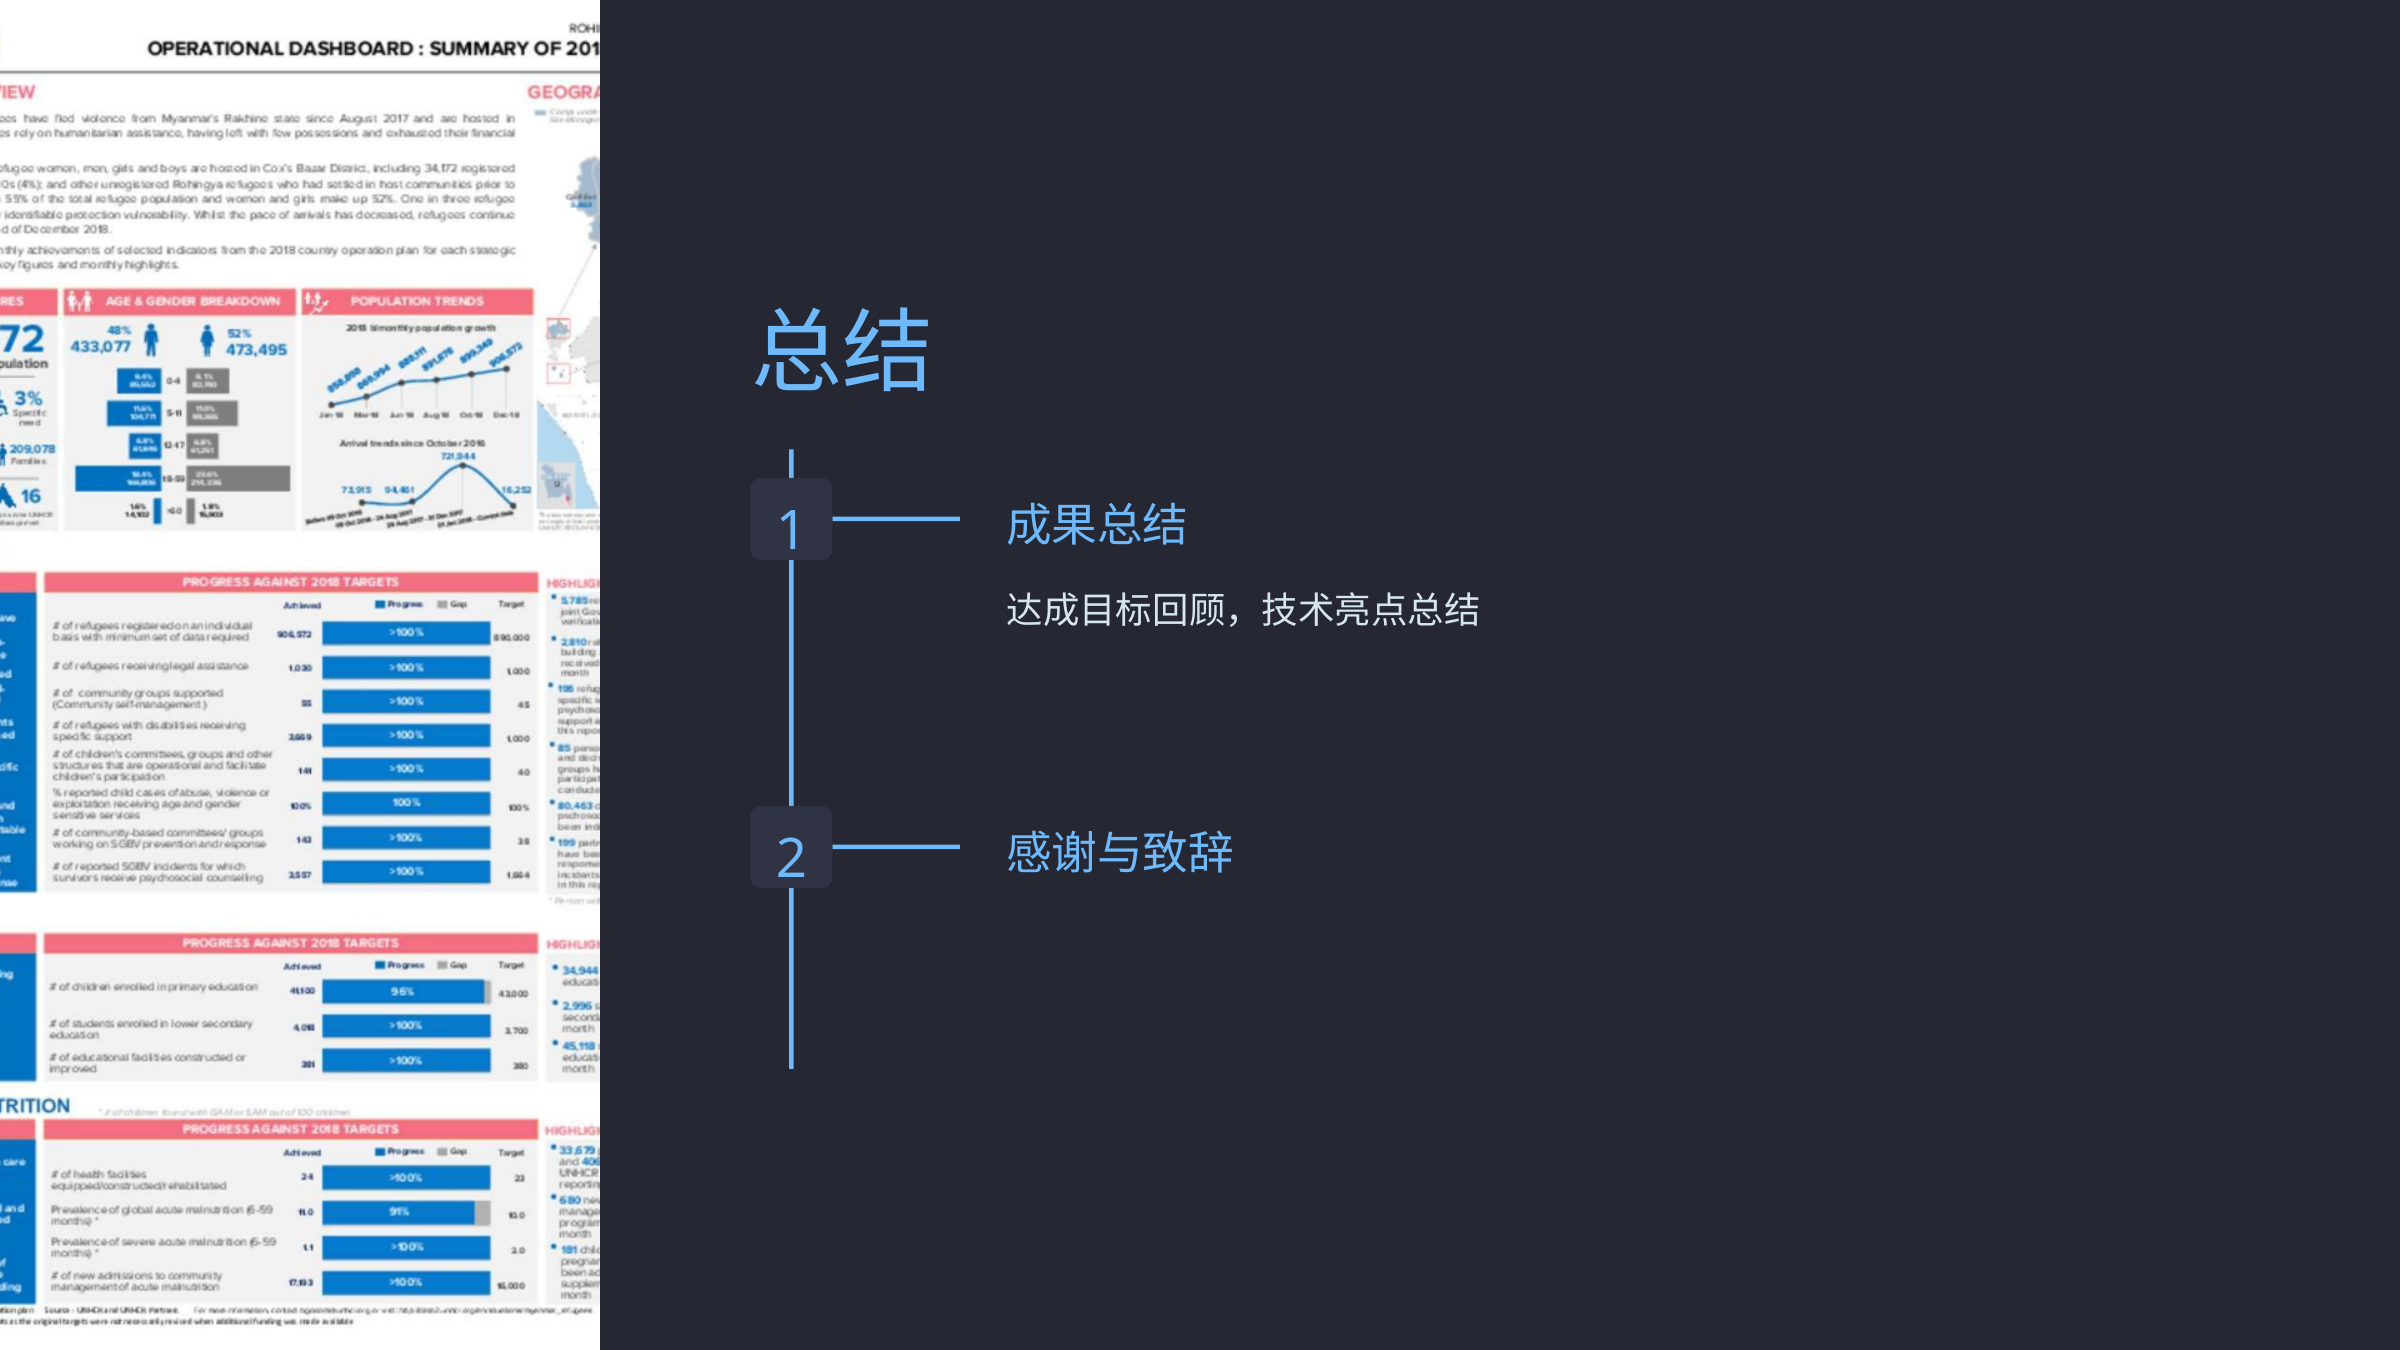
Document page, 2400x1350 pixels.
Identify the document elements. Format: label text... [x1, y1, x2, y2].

text_box [789, 560, 794, 805]
picture [0, 0, 600, 1350]
text_box [600, 0, 2400, 1350]
text_box 感谢与致辞 [991, 813, 1357, 871]
text_box [789, 449, 794, 477]
text_box [750, 805, 833, 889]
text_box 成果总结 [991, 485, 1357, 543]
text_box [750, 477, 833, 560]
text_box [833, 844, 960, 850]
text_box 2 [776, 812, 806, 882]
text_box [789, 888, 794, 1069]
text_box 总结 [736, 280, 1466, 395]
text_box [833, 516, 960, 522]
text_box 达成目标回顾，技术亮点总结 [991, 564, 2264, 623]
text_box 1 [781, 484, 802, 554]
